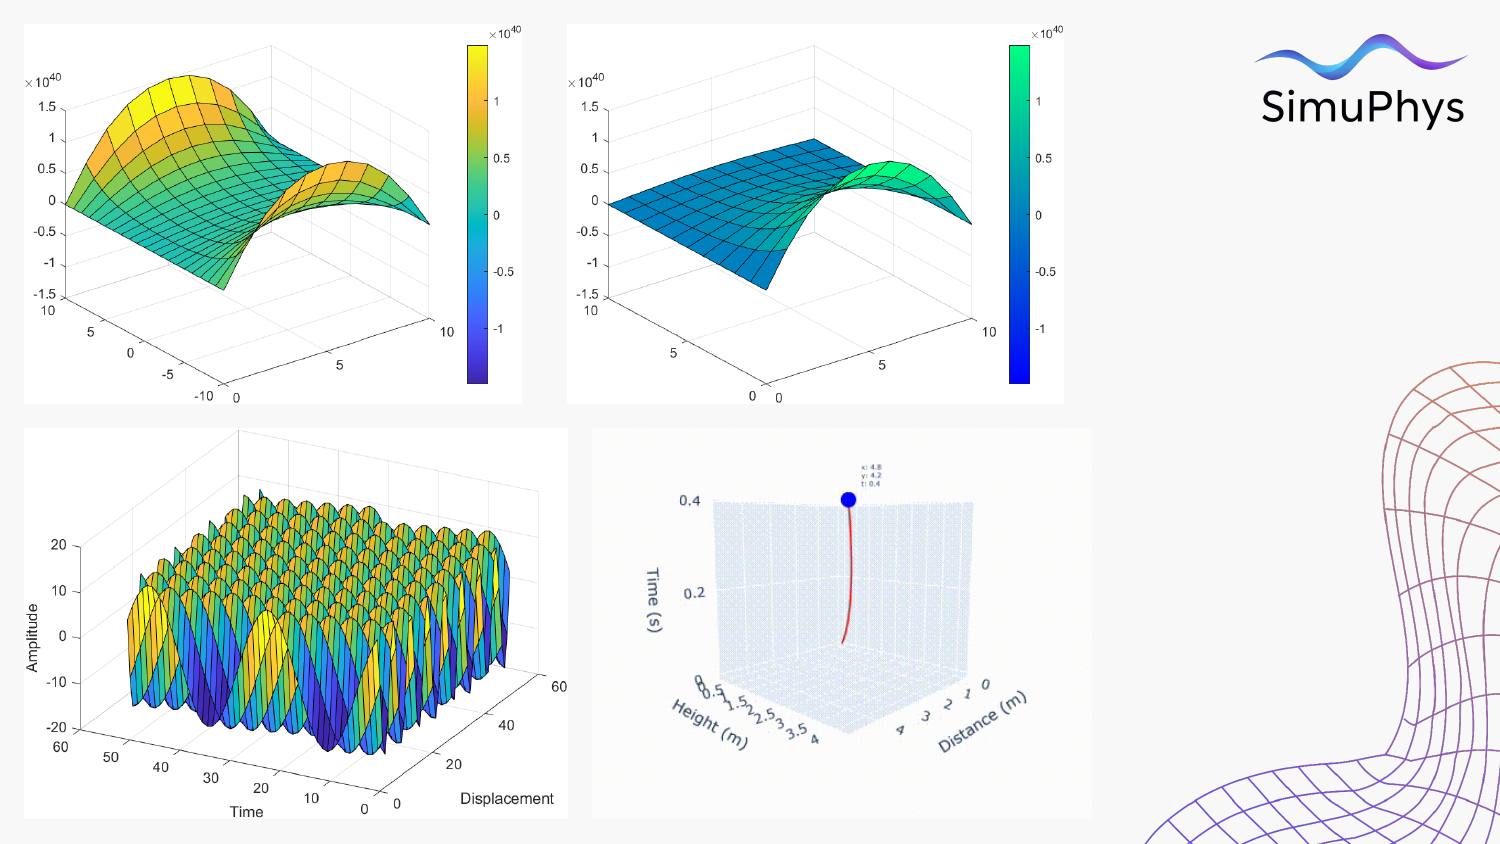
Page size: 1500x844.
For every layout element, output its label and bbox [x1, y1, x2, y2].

picture [1174, 0, 1500, 263]
picture [566, 24, 1064, 405]
picture [24, 428, 568, 819]
picture [591, 337, 1500, 844]
picture [24, 24, 522, 405]
